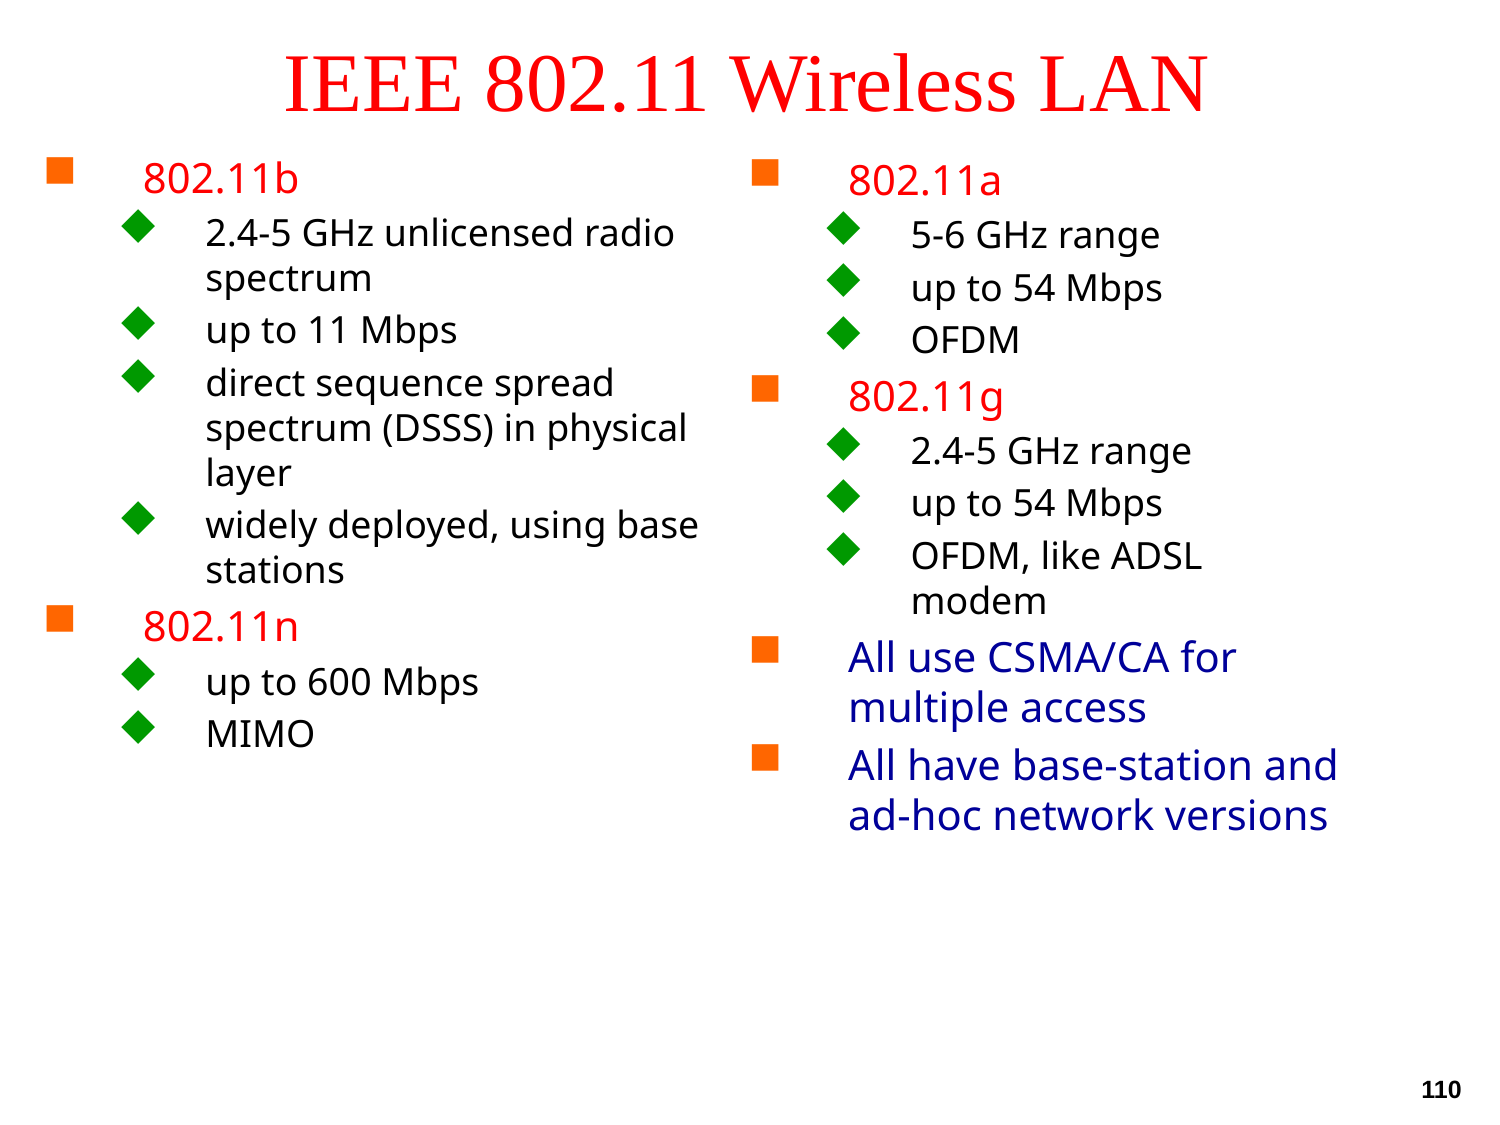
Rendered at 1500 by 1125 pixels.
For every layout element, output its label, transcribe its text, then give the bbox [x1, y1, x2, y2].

list 802.11b 2.4-5 GHz unlicensed radio spectrum up to 11 Mbps direct sequence spread spectrum (DSSS) in physical layer widely deployed, using base stations 802.11n up to 600 Mbps MIMO [27, 144, 732, 1093]
title IEEE 802.11 Wireless LAN [25, 17, 1469, 141]
list 802.11a 5-6 GHz range up to 54 Mbps OFDM 802.11g 2.4-5 GHz range up to 54 Mbps OFDM, like ADSL modem All use CSMA/CA for multiple access All have base-station and ad-hoc network versions [733, 146, 1358, 923]
